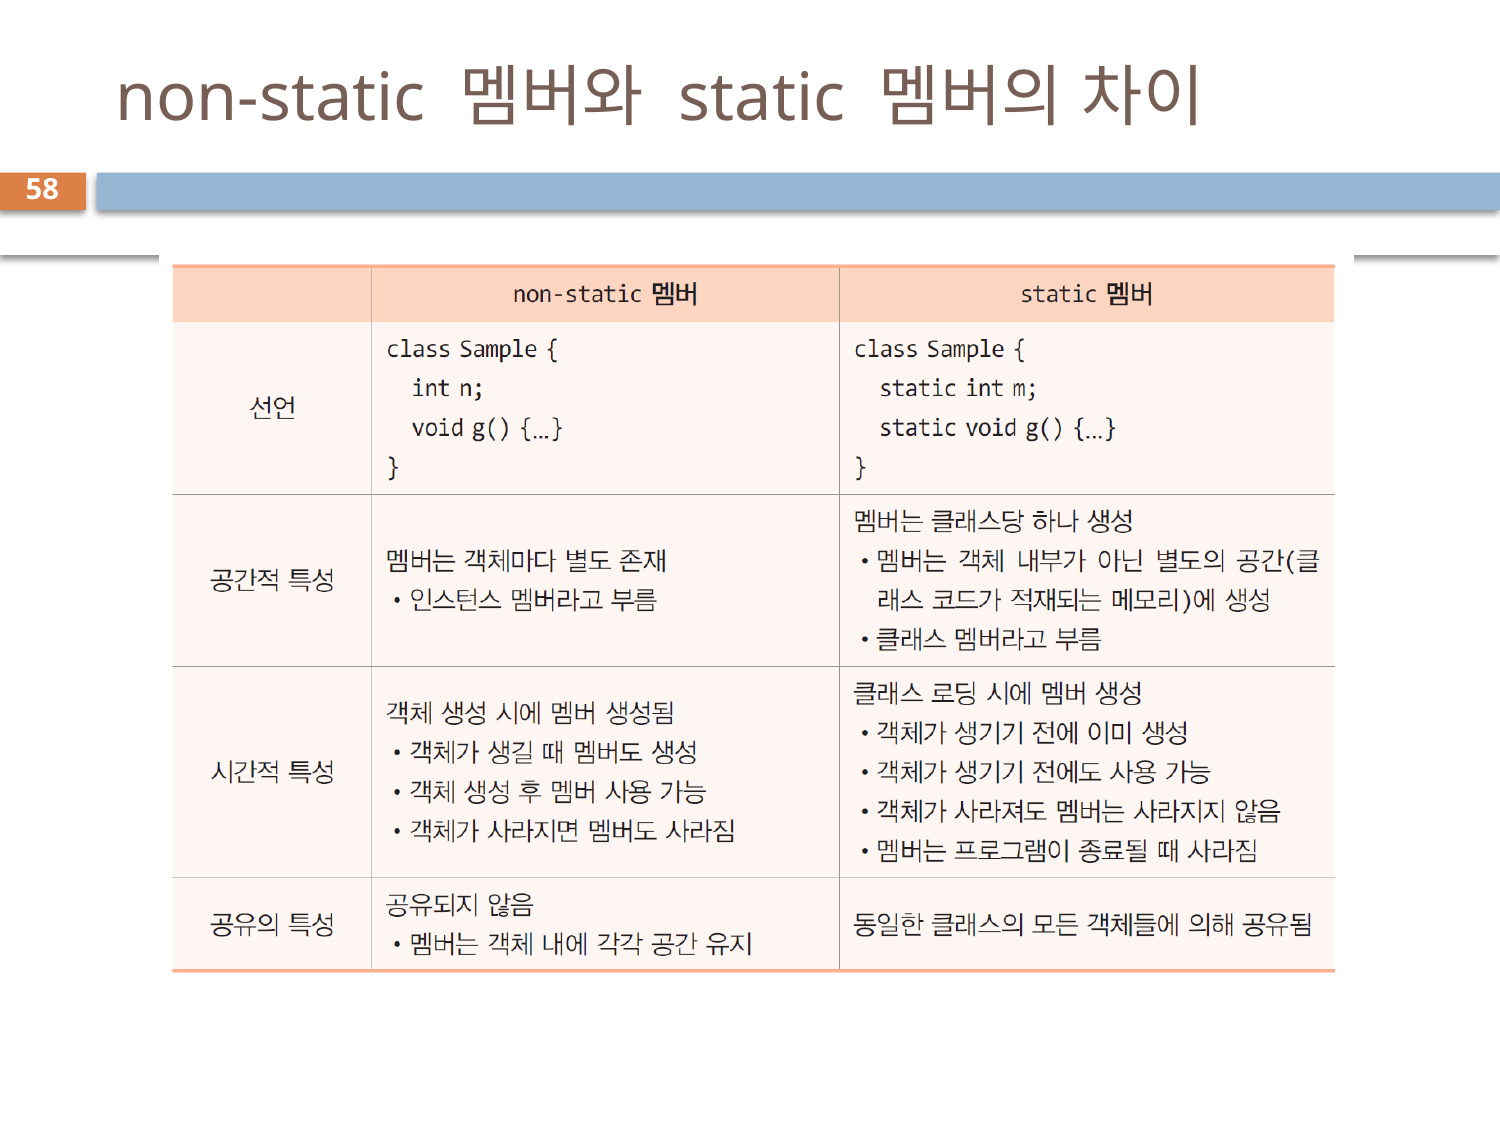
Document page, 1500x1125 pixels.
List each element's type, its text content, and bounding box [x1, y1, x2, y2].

picture [159, 254, 1354, 986]
title non-static 멤버와 static 멤버의 차이 [100, 37, 1438, 149]
slide_number 58 [0, 170, 87, 211]
